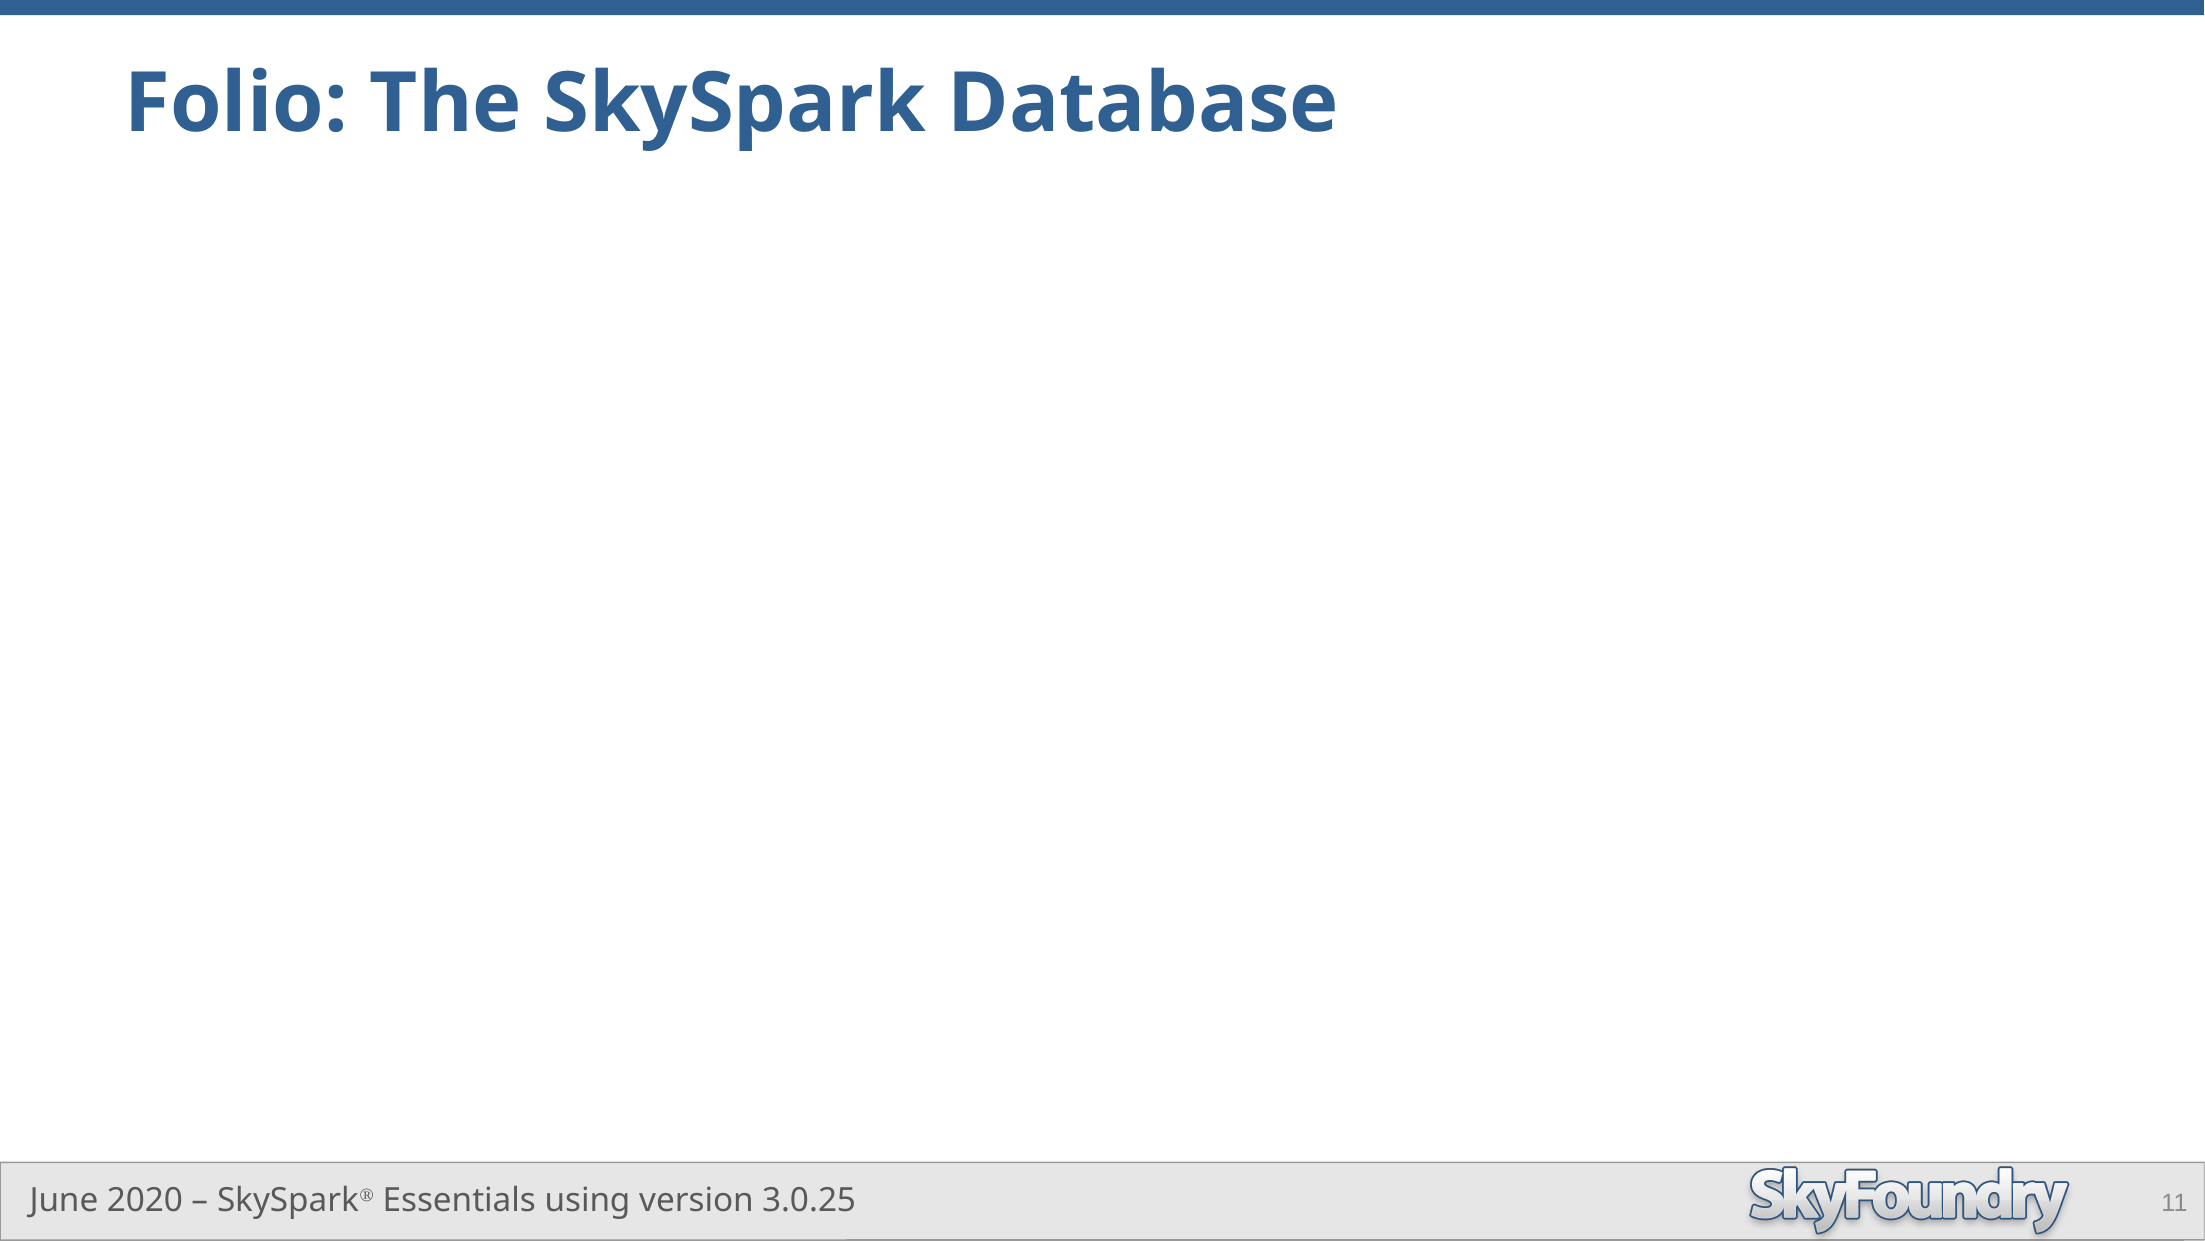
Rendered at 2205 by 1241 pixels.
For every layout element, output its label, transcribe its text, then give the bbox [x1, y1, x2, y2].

picture [1739, 1236, 2076, 1241]
title Folio: The SkySpark Database [110, 49, 2094, 158]
text_box [312, 1124, 613, 1200]
picture [1739, 1145, 2076, 1170]
slide_number 11 [1706, 1170, 2203, 1236]
